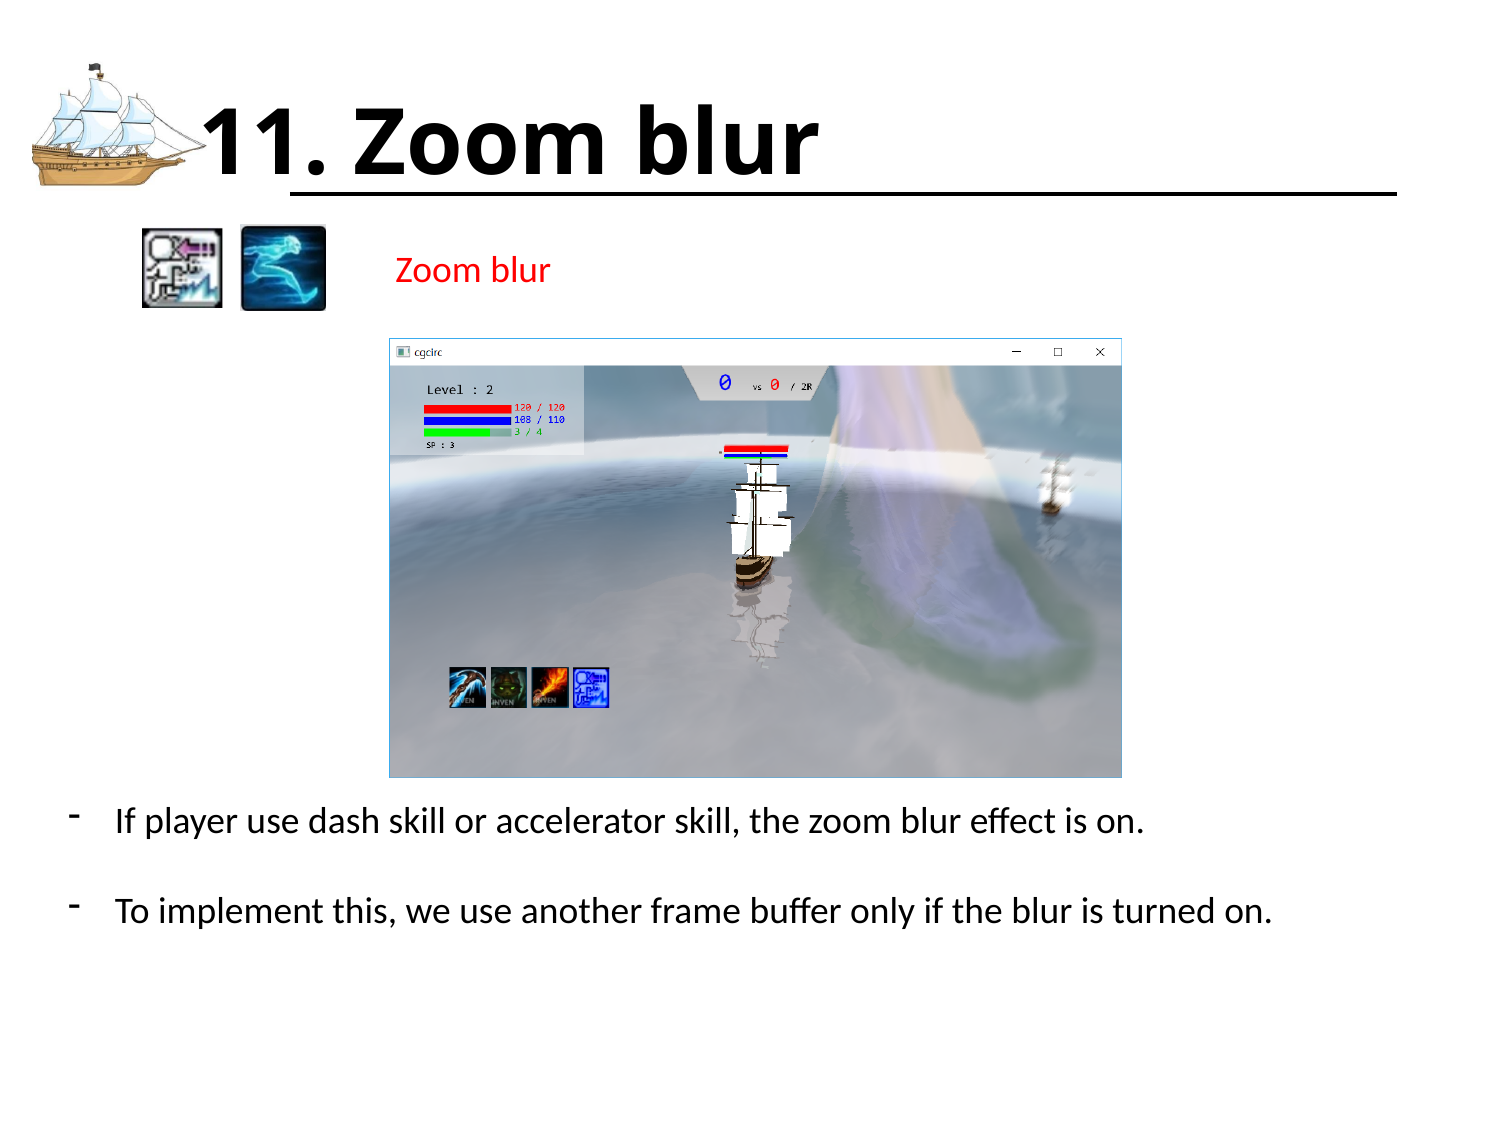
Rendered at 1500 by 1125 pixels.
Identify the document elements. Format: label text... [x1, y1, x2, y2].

picture [142, 227, 224, 308]
picture [32, 58, 213, 191]
title 11. Zoom blur [184, 58, 1403, 232]
picture [389, 338, 1122, 778]
picture [240, 224, 326, 311]
text_box Zoom blur [380, 237, 567, 297]
text_box If player use dash skill or accelerator skill, the zoom blur effect is on. To implement this, we use another frame buffer only if the blur is turned on. [53, 788, 1444, 1074]
